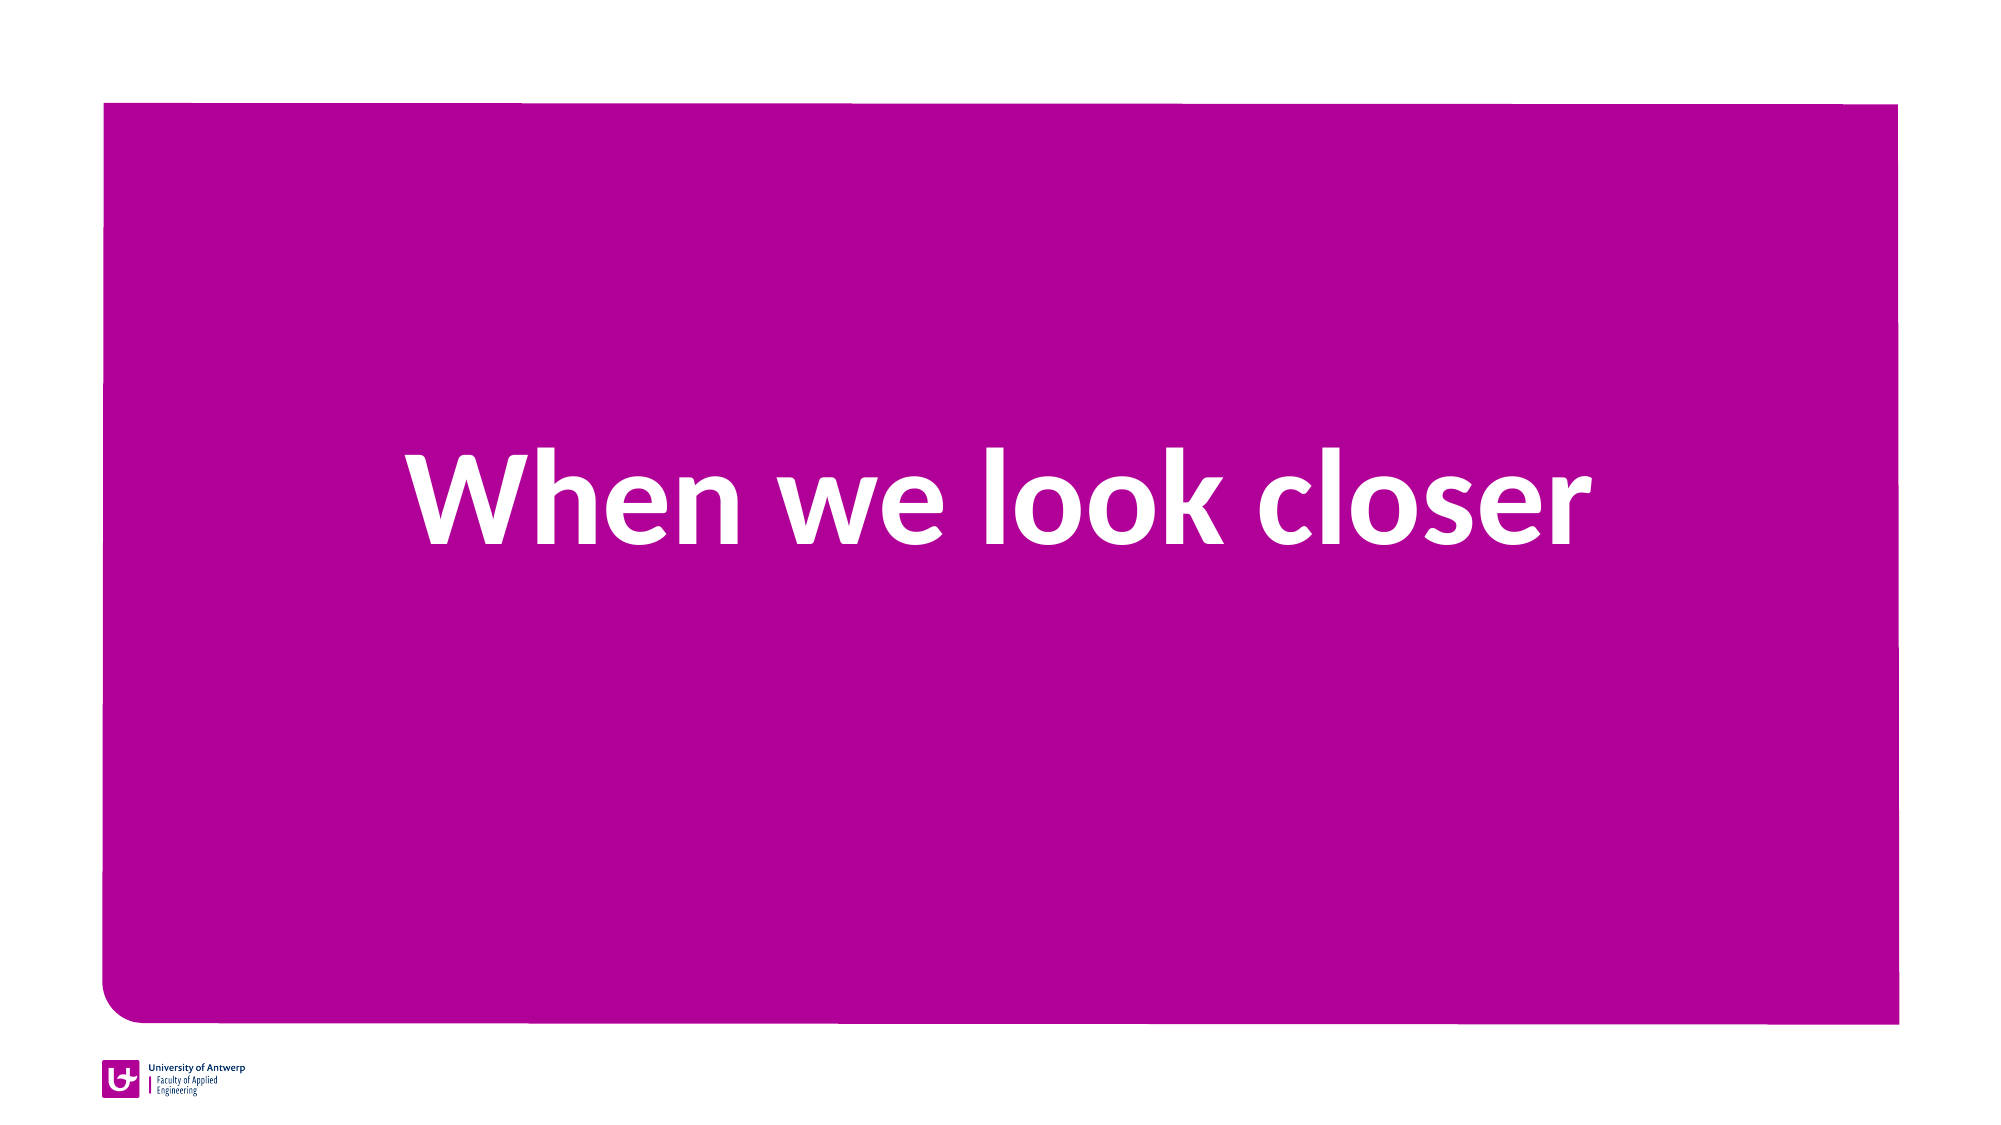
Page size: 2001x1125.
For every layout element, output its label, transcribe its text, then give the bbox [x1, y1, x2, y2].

picture [102, 1060, 245, 1098]
title When we look closer [100, 380, 1900, 598]
